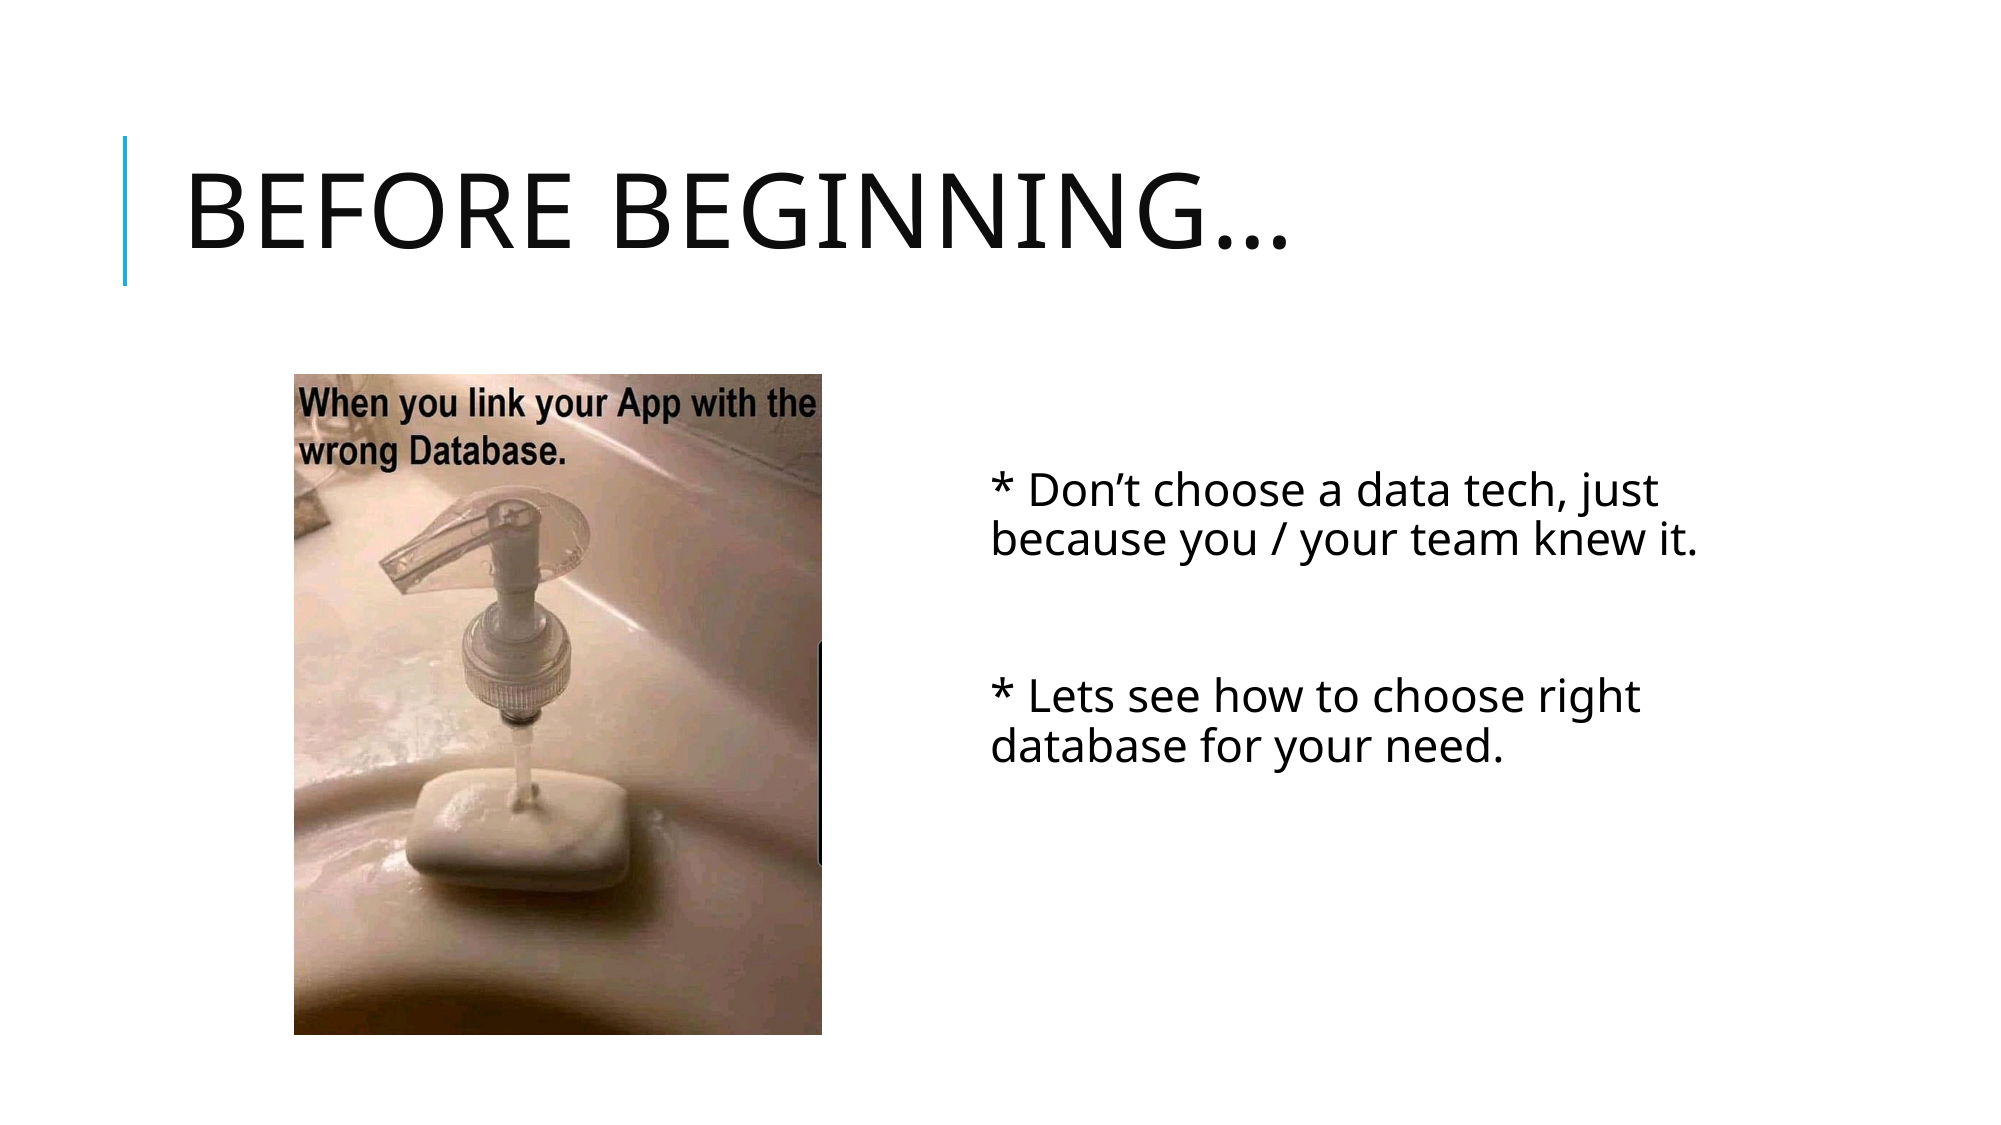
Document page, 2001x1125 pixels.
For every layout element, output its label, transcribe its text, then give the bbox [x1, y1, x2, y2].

list * Don’t choose a data tech, just because you / your team knew it. * Lets see how to choose right database for your need. [982, 375, 1763, 1035]
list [294, 374, 822, 1036]
title Before beginning… [168, 96, 1763, 342]
